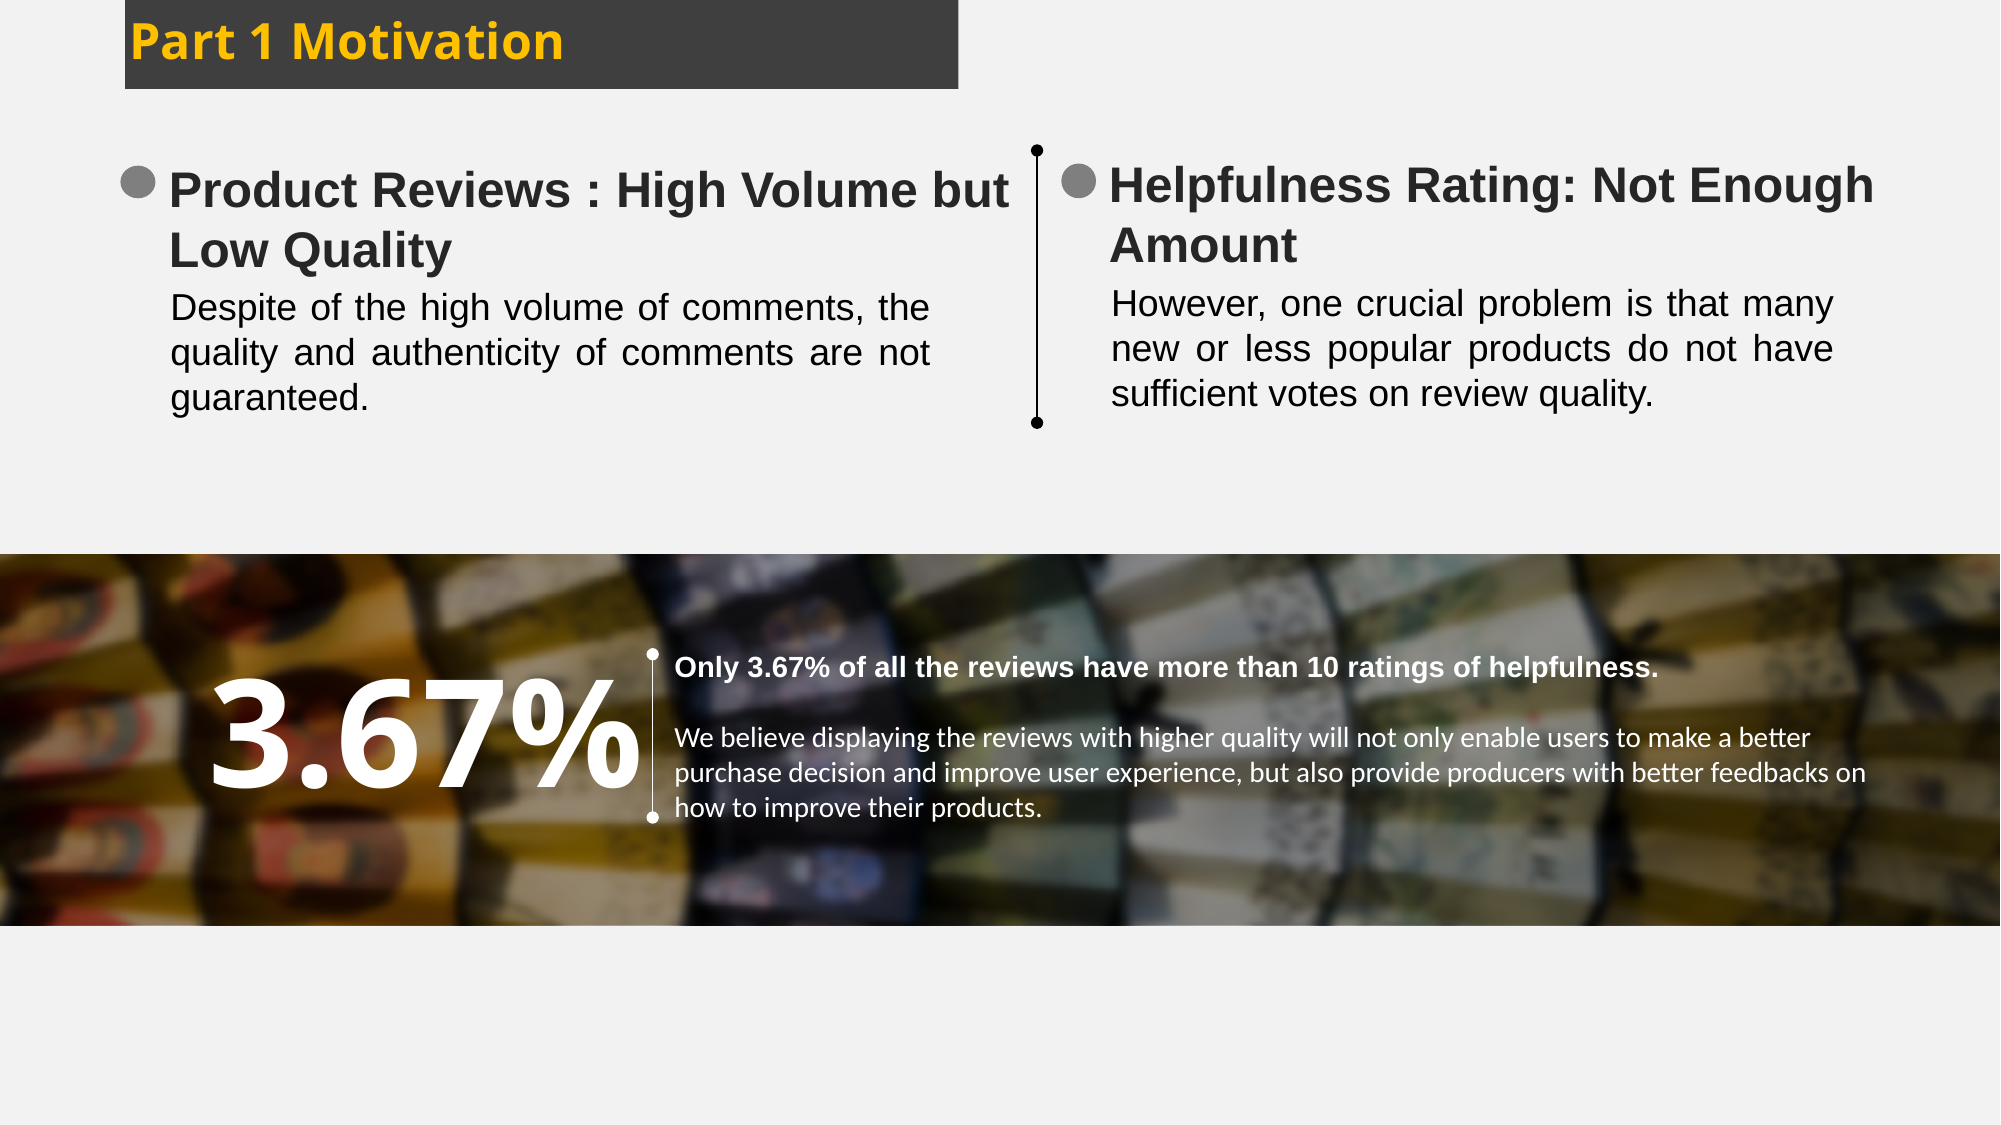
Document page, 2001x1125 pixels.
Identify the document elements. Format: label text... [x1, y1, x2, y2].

text_box Helpfulness Rating: Not Enough Amount [1093, 145, 2000, 238]
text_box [0, 553, 2000, 927]
text_box Despite of the high volume of comments, the quality and authenticity of comments are not guaranteed. [155, 275, 946, 521]
text_box However, one crucial problem is that many new or less popular products do not have sufficient votes on review quality. [1096, 271, 1849, 517]
text_box [1061, 163, 1093, 199]
list Part 1 Motivation [114, 8, 677, 85]
text_box [120, 165, 156, 199]
text_box Product Reviews : High Volume but Low Quality [154, 149, 1061, 243]
